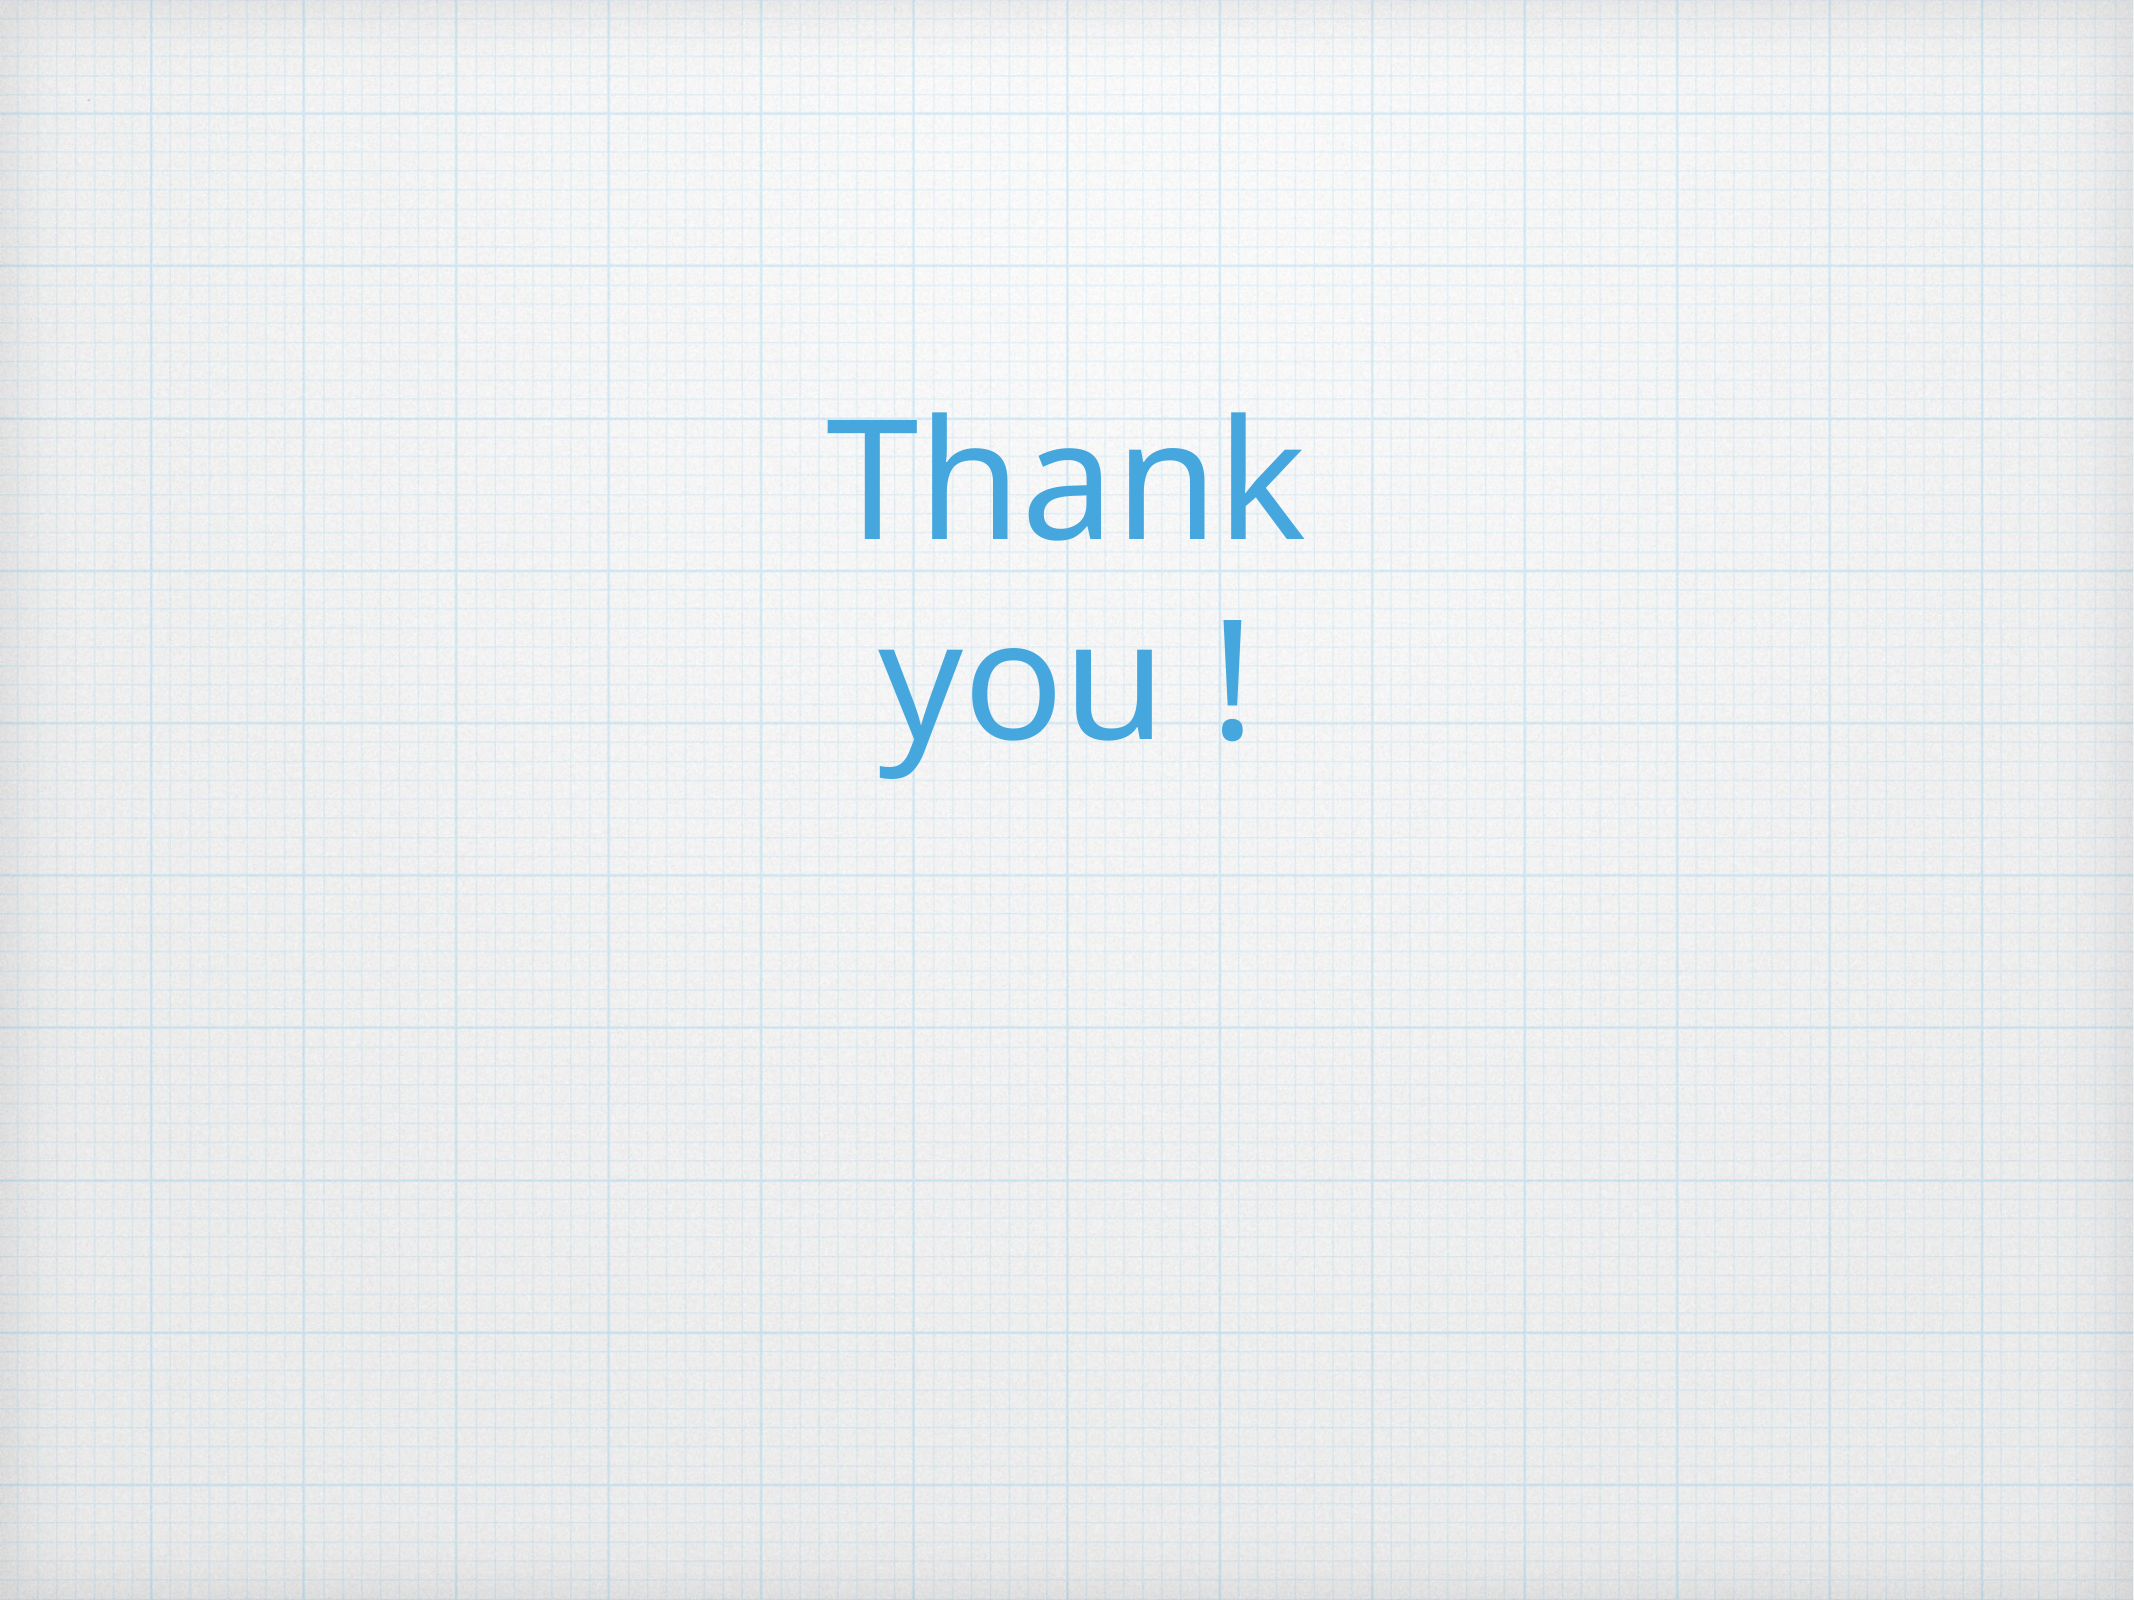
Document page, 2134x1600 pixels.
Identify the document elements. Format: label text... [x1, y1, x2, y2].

picture [0, 0, 2134, 1600]
title Thank you ! [668, 532, 1465, 782]
